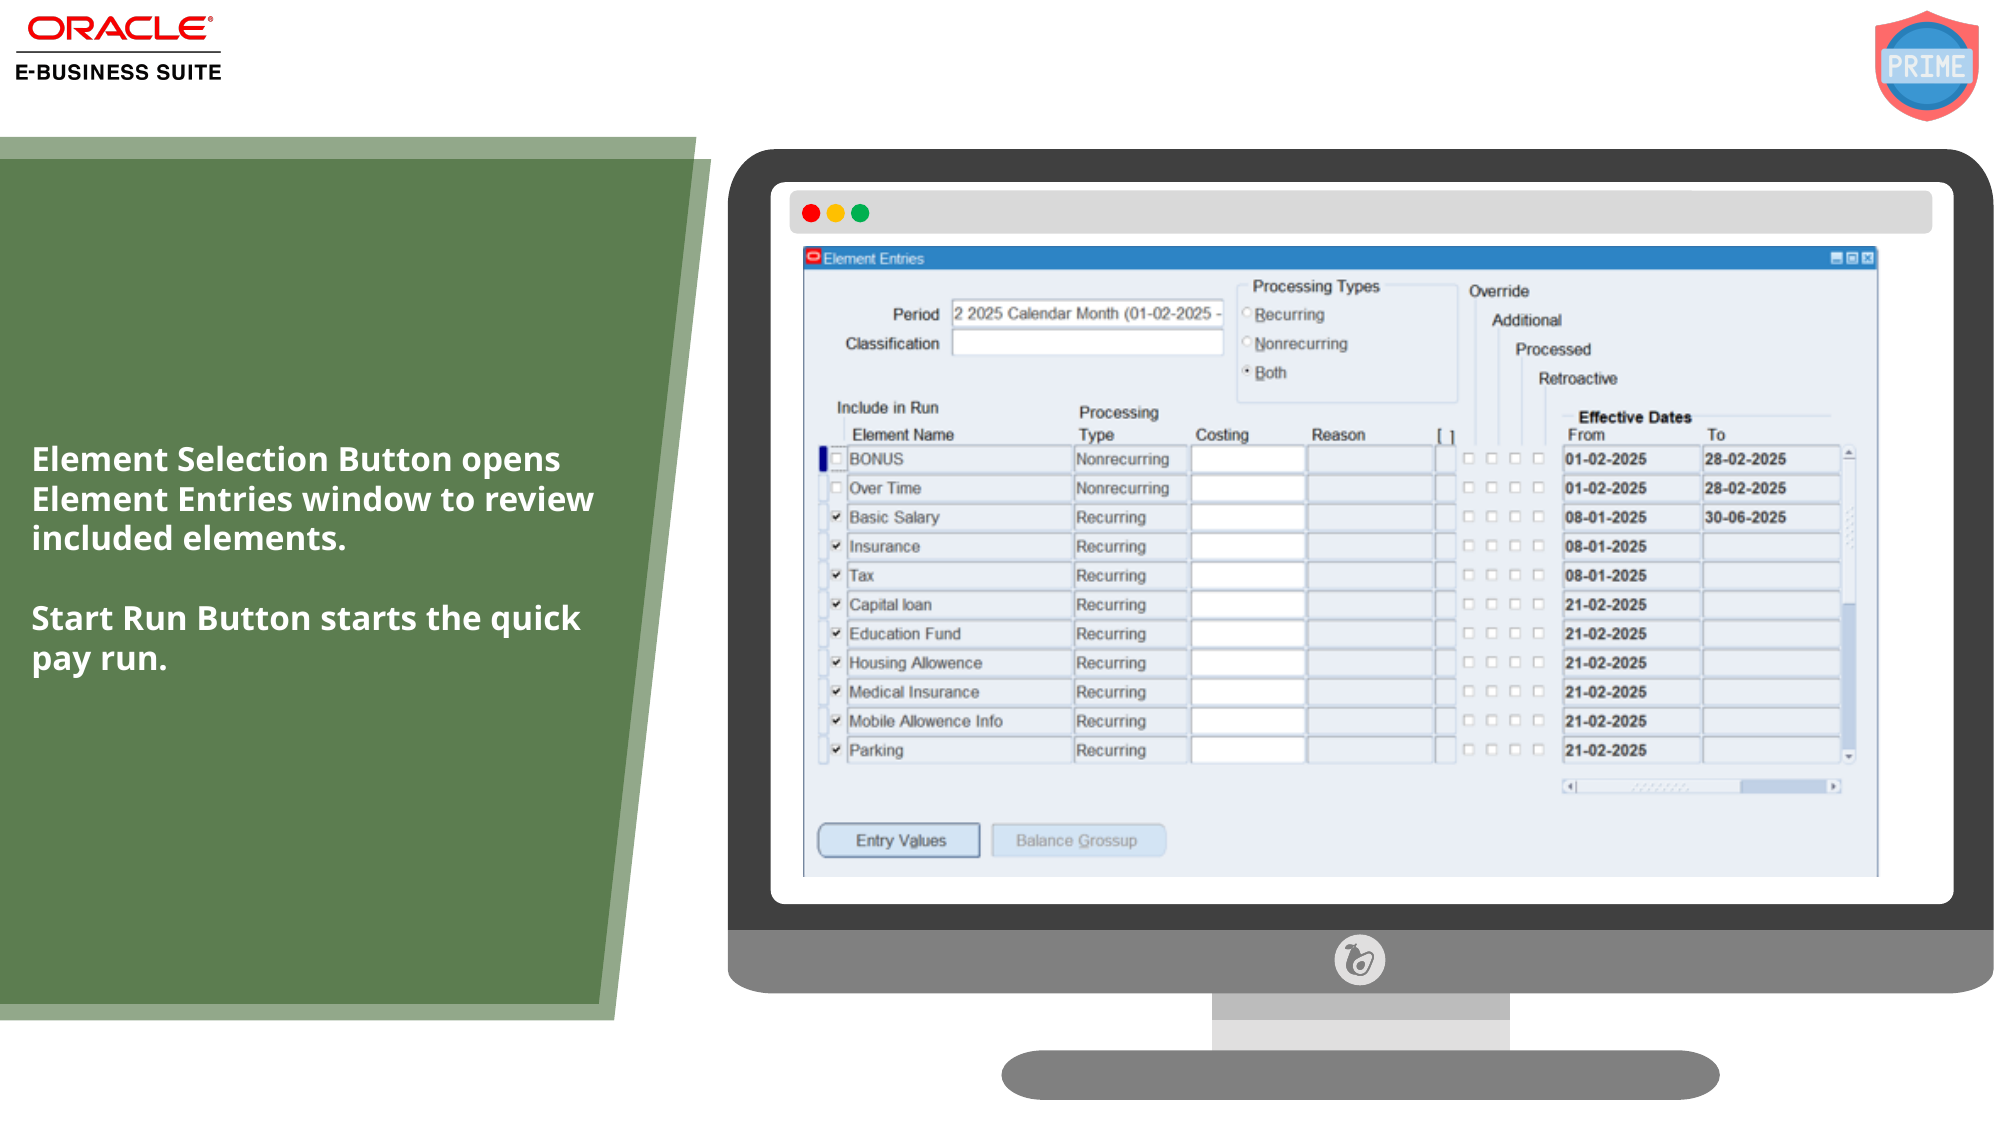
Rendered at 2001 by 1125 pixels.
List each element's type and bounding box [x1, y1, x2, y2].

picture [1868, 7, 1986, 125]
text_box [727, 148, 1995, 1101]
picture [803, 246, 1884, 877]
text_box [0, 136, 712, 1021]
picture [16, 15, 222, 81]
